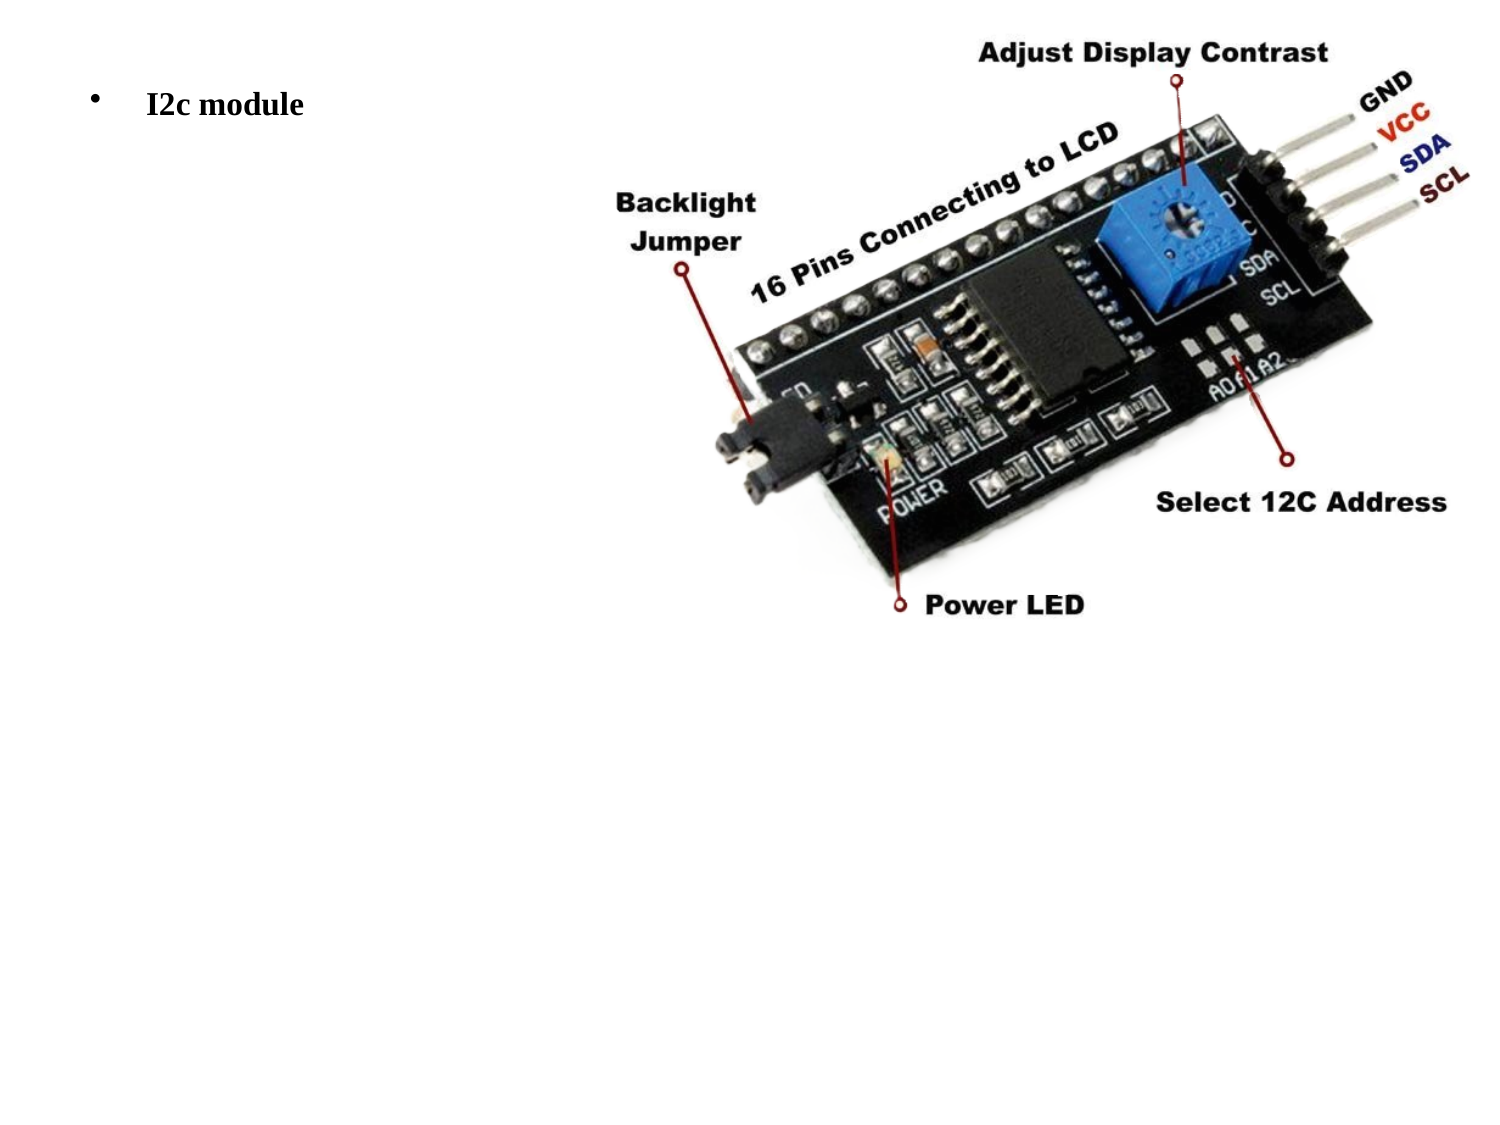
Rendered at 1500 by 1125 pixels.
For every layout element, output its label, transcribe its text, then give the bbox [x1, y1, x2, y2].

picture [587, 24, 1500, 634]
list I2c module [74, 74, 1426, 1006]
